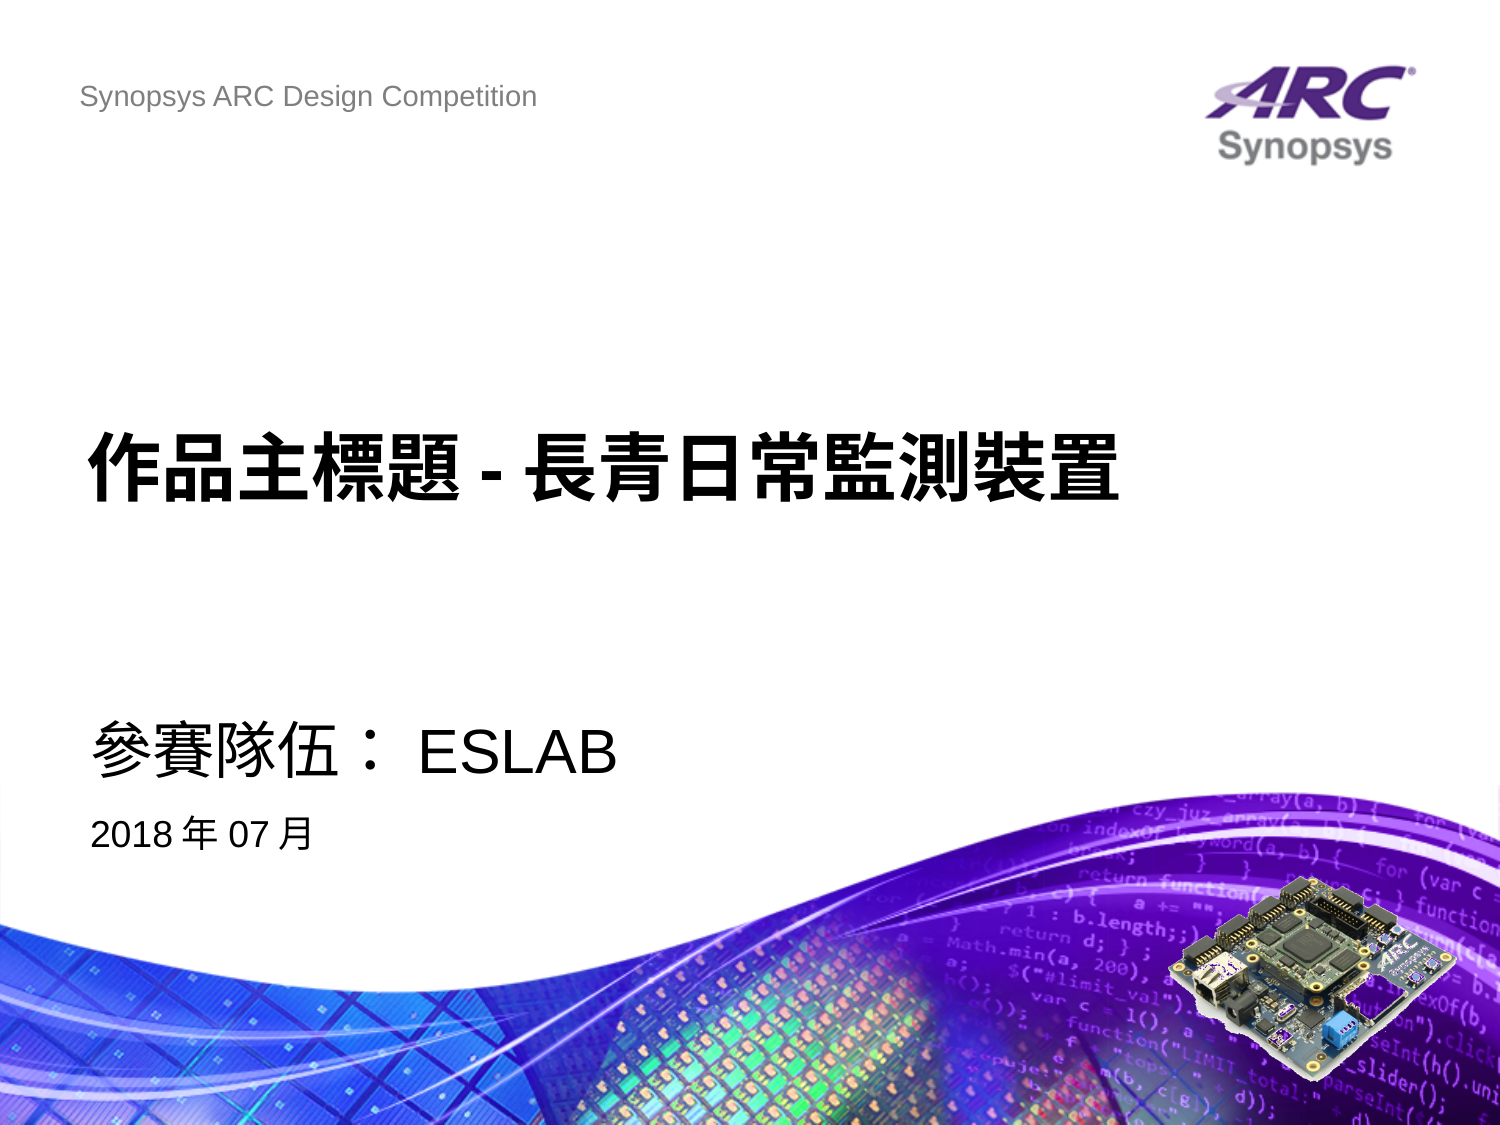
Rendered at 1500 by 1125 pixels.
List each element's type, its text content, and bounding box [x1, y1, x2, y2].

title 作品主標題-長青日常監測裝置 [71, 399, 1422, 519]
picture [1200, 62, 1421, 171]
list 2018年07月 [75, 797, 675, 863]
list 參賽隊伍：ESLAB [75, 673, 1424, 794]
picture [0, 785, 1500, 1125]
